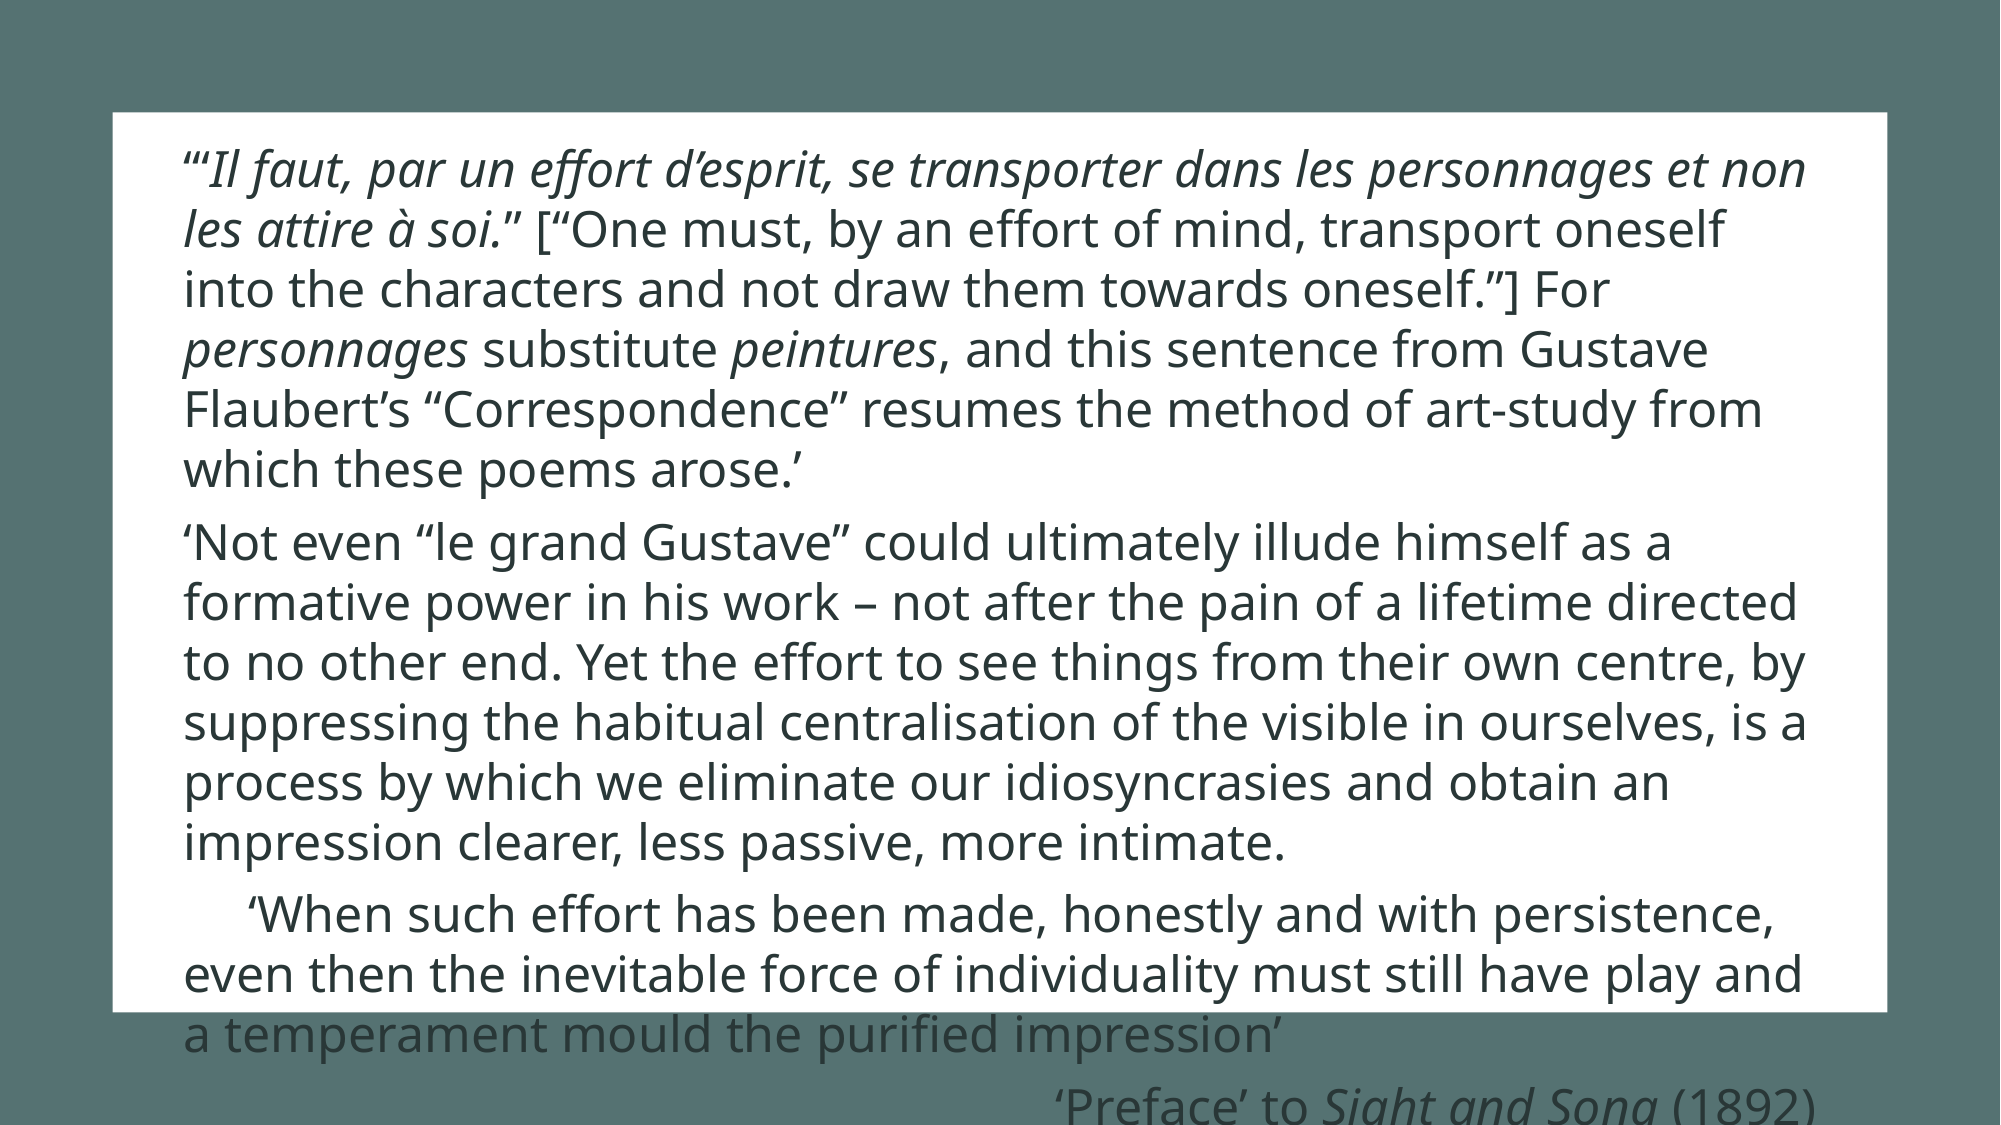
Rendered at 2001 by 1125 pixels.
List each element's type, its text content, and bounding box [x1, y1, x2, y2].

text_box [0, 0, 2000, 1125]
text_box [111, 111, 1888, 1013]
text_box ‘“Il faut, par un effort d’esprit, se transporter dans les personnages et non les attire à soi.” [“One must, by an effort of mind, transport oneself into the characters and not draw them towards oneself.”] For personnages substitute peintures, and this sentence from Gustave Flaubert’s “Correspondence” resumes the method of art-study from which these poems arose.’ ‘Not even “le grand Gustave” could ultimately illude himself as a formative power in his work – not after the pain of a lifetime directed to no other end. Yet the effort to see things from their own centre, by suppressing the habitual centralisation of the visible in ourselves, is a process by which we eliminate our idiosyncrasies and obtain an impression clearer, less passive, more intimate. ‘When such effort has been made, honestly and with persistence, even then the inevitable force of individuality must still have play and a temperament mould the purified impression’ ‘Preface’ to Sight and Song (1892) [168, 130, 1832, 1125]
